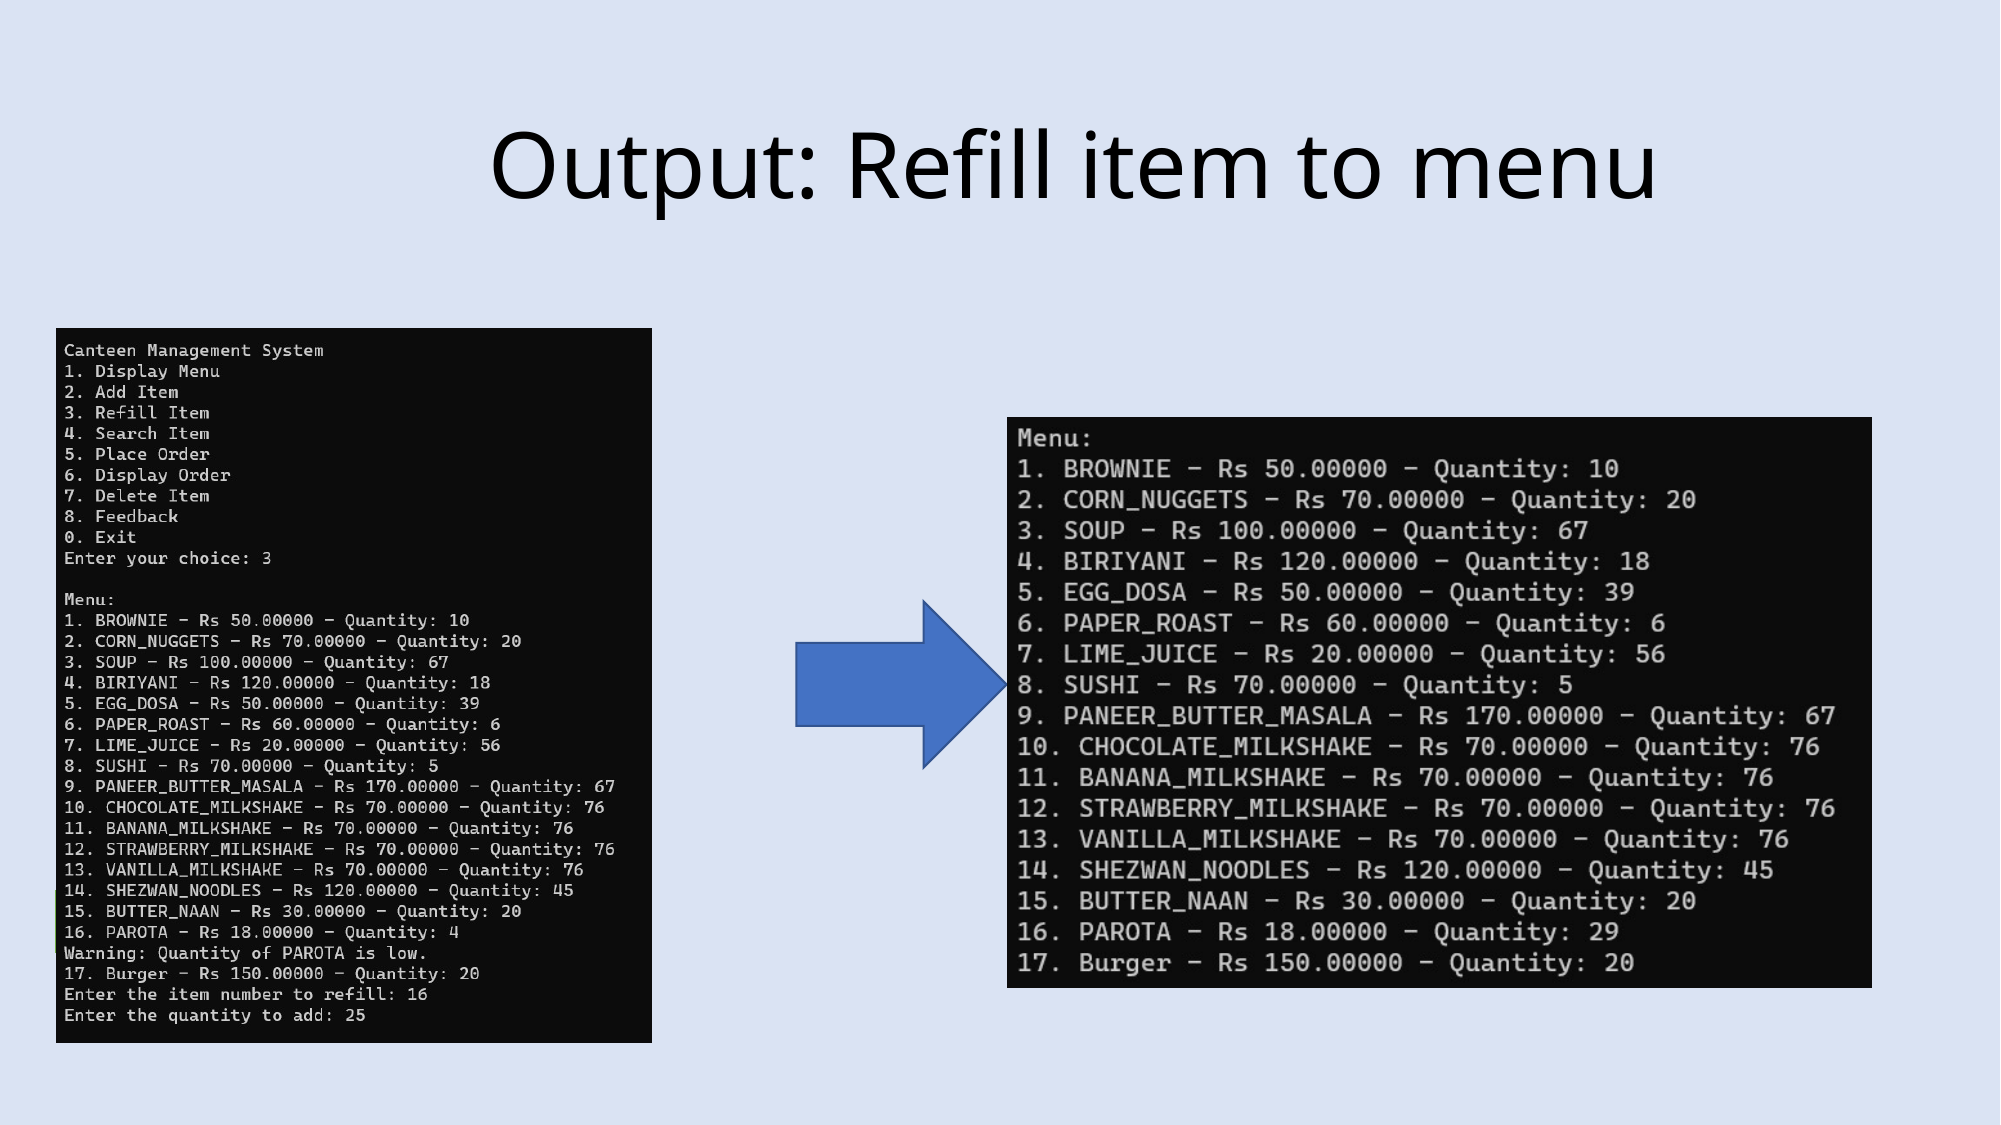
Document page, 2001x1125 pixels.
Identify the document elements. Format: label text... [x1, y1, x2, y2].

picture [1006, 417, 1872, 988]
title Output: Refill item to menu [473, 59, 1863, 278]
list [56, 328, 652, 1043]
text_box [795, 598, 1006, 771]
